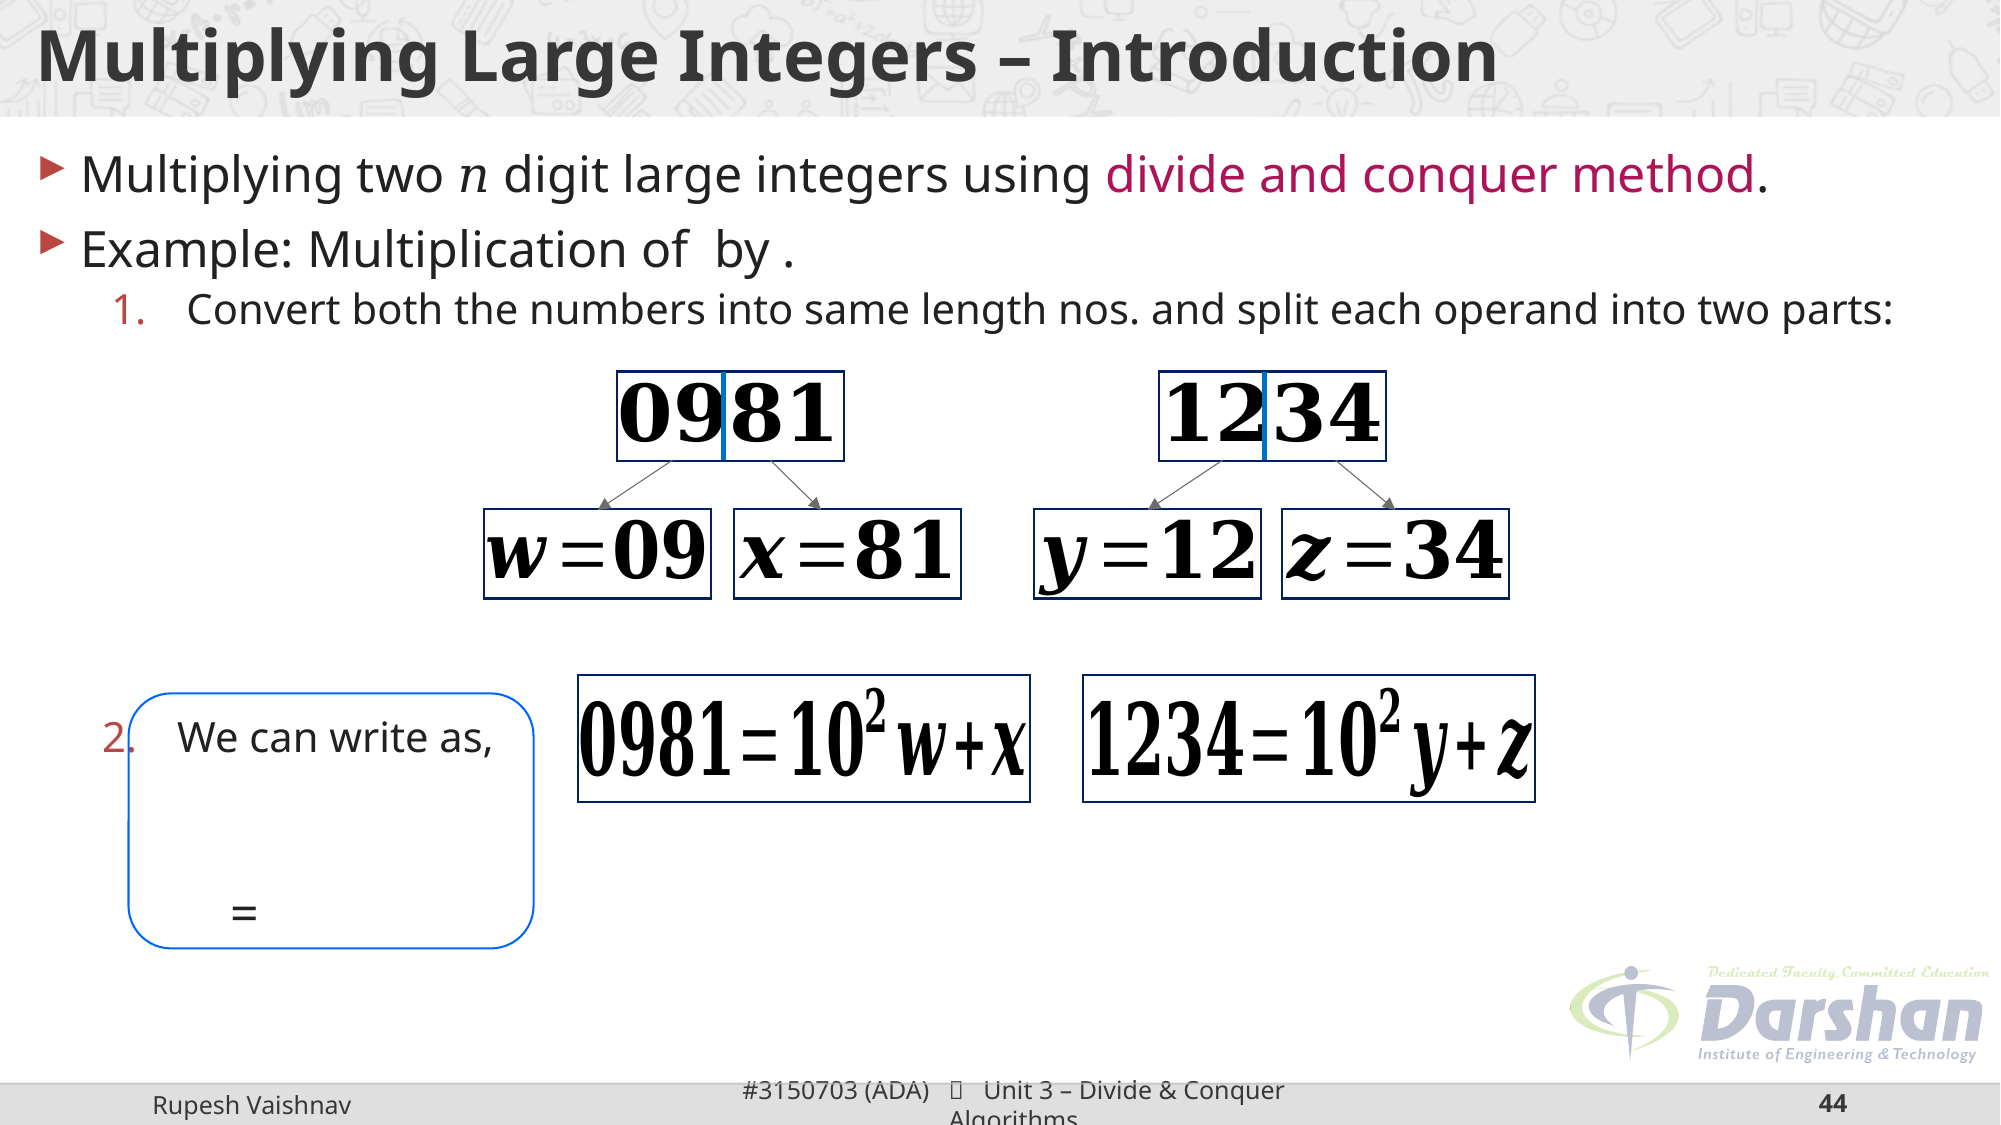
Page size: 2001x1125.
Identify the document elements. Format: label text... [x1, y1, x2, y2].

title Multiplying Large Integers – Introduction [0, 0, 2000, 117]
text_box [1147, 459, 1223, 510]
text_box Merge [1570, 966, 1990, 1063]
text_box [597, 459, 673, 510]
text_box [1335, 459, 1396, 510]
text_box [770, 459, 822, 510]
